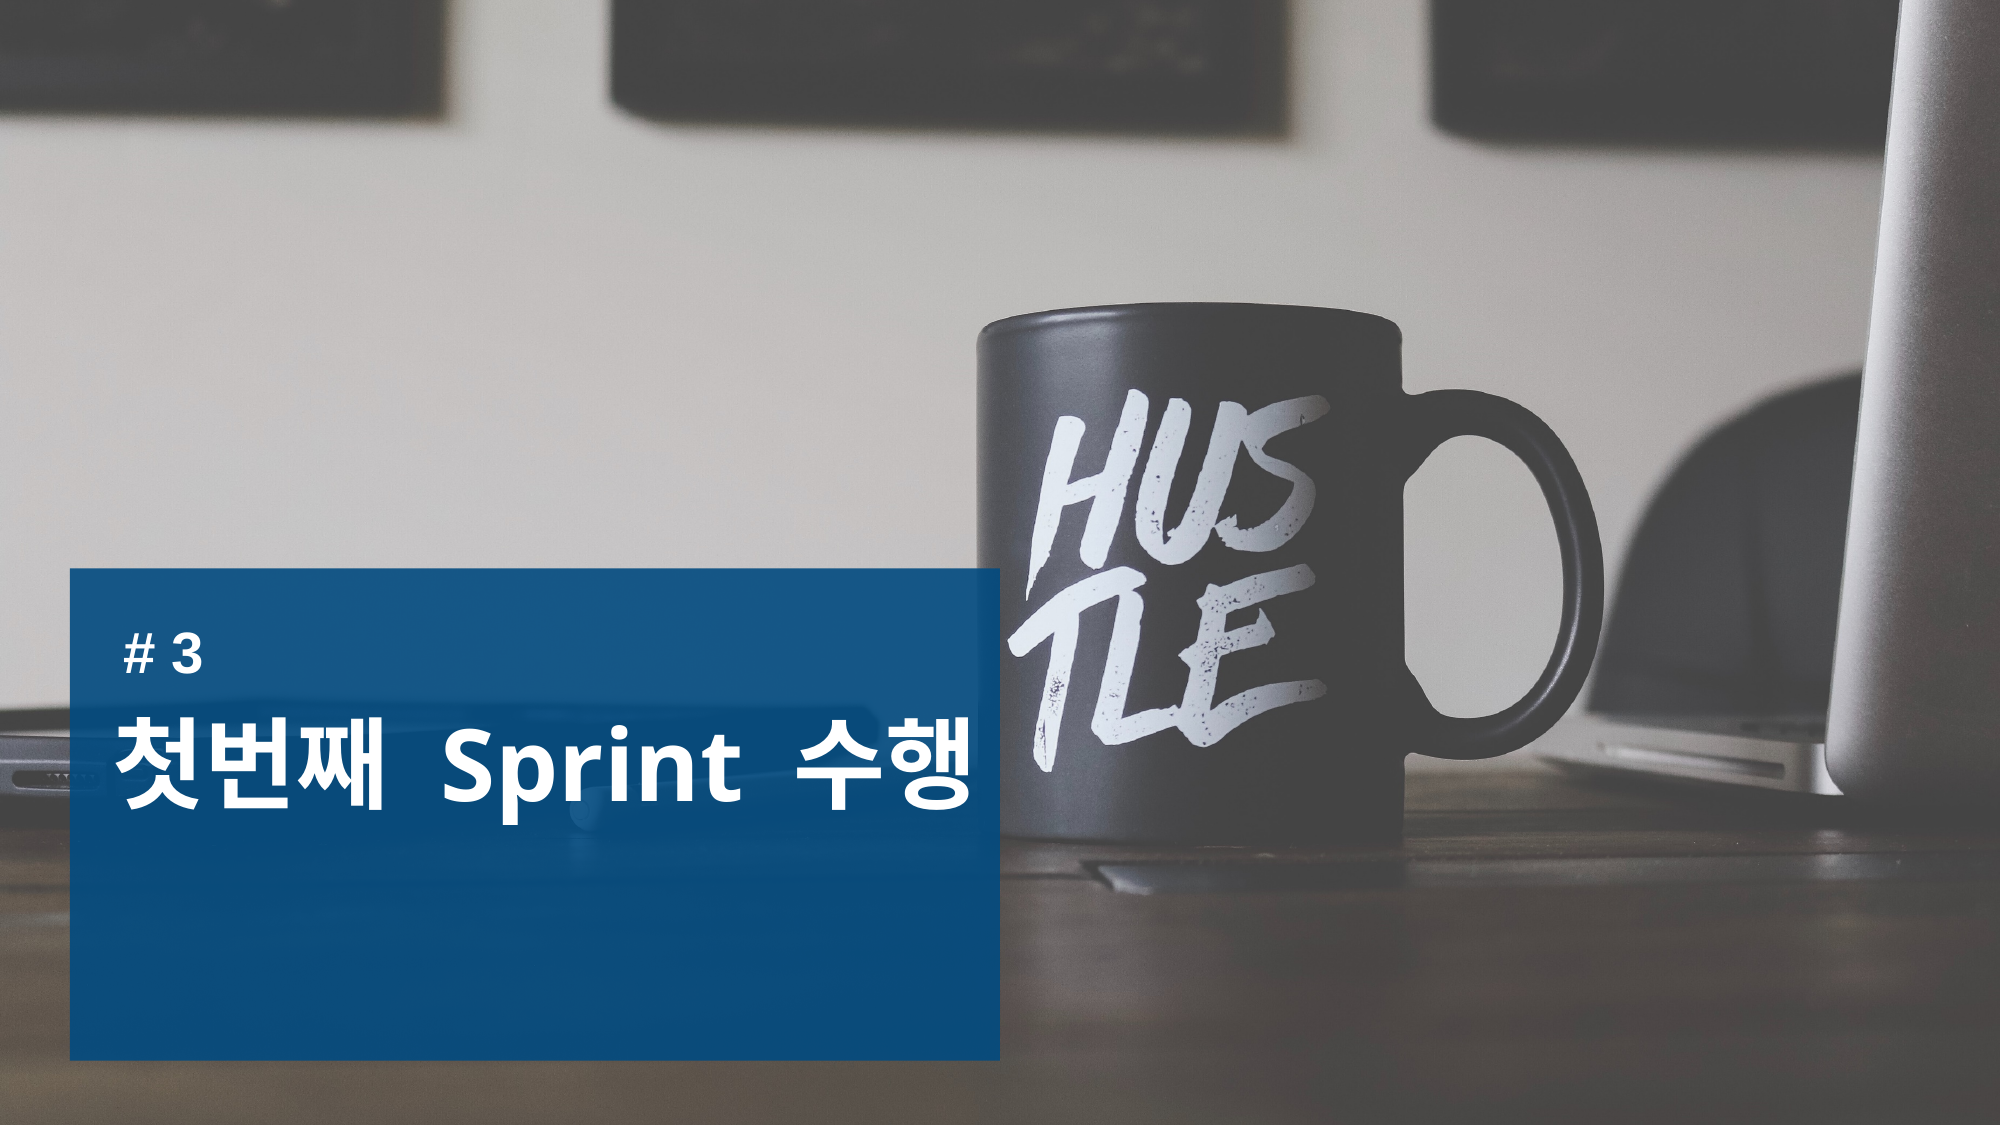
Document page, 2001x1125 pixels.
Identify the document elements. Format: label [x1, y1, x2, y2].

text_box [69, 568, 1000, 1061]
picture [0, 0, 2000, 1125]
